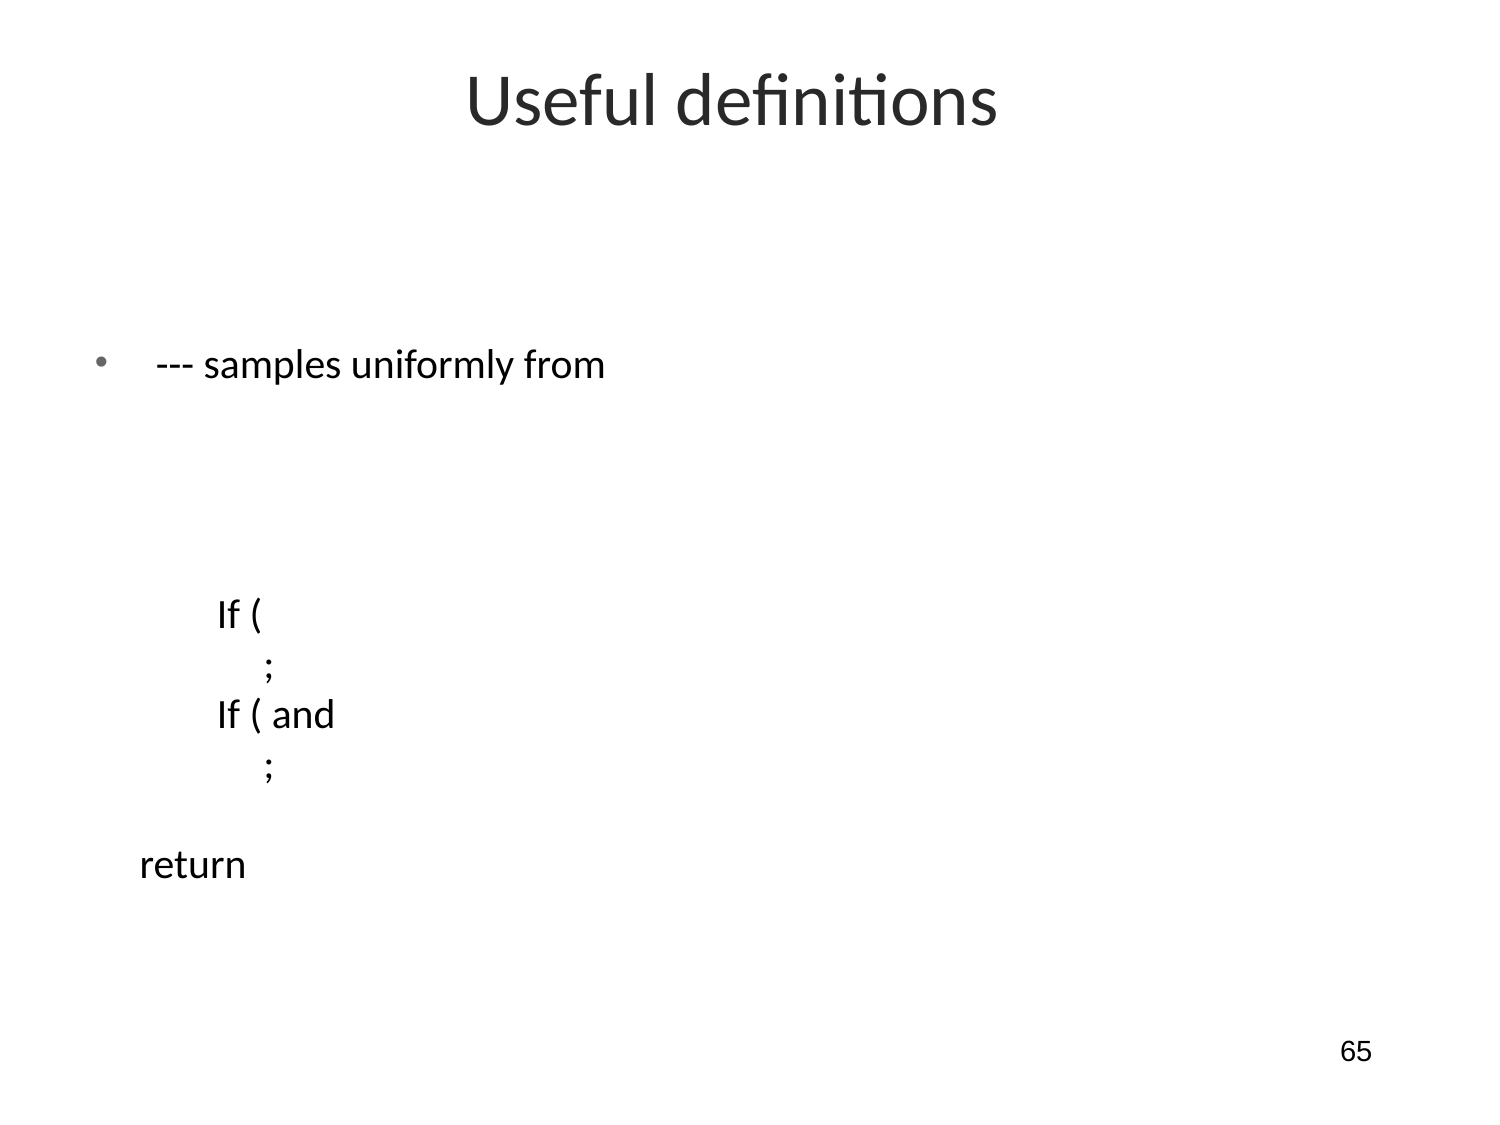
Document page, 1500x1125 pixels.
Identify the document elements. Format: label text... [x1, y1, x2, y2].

text_box Useful definitions [77, 6, 1388, 196]
slide_number 65 [1074, 1024, 1388, 1101]
